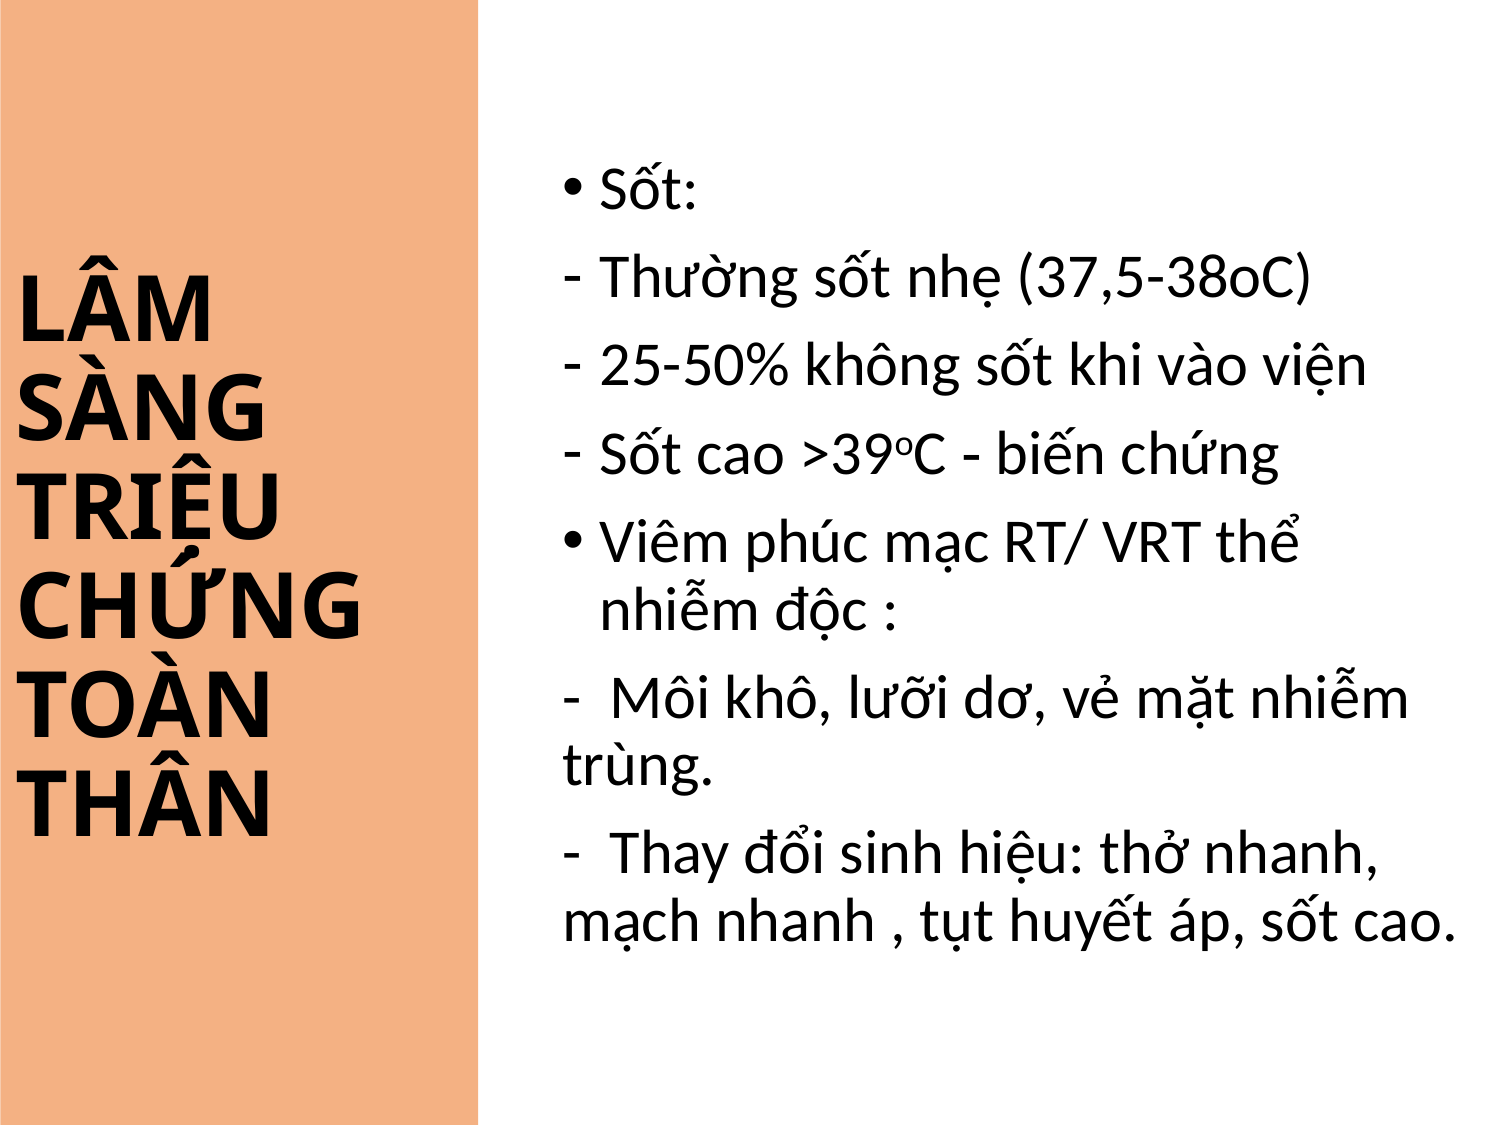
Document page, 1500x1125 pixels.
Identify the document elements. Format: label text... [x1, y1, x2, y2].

list Sốt: Thường sốt nhẹ (37,5-38oC) 25-50% không sốt khi vào viện Sốt cao >39oC - biến chứng Viêm phúc mạc RT/ VRT thể nhiễm độc : - Môi khô, lưỡi dơ, vẻ mặt nhiễm trùng. - Thay đổi sinh hiệu: thở nhanh, mạch nhanh , tụt huyết áp, sốt cao. [547, 97, 1475, 1014]
title LÂM SÀNG TRIỆU CHỨNG TOÀN THÂN [0, 0, 479, 1125]
